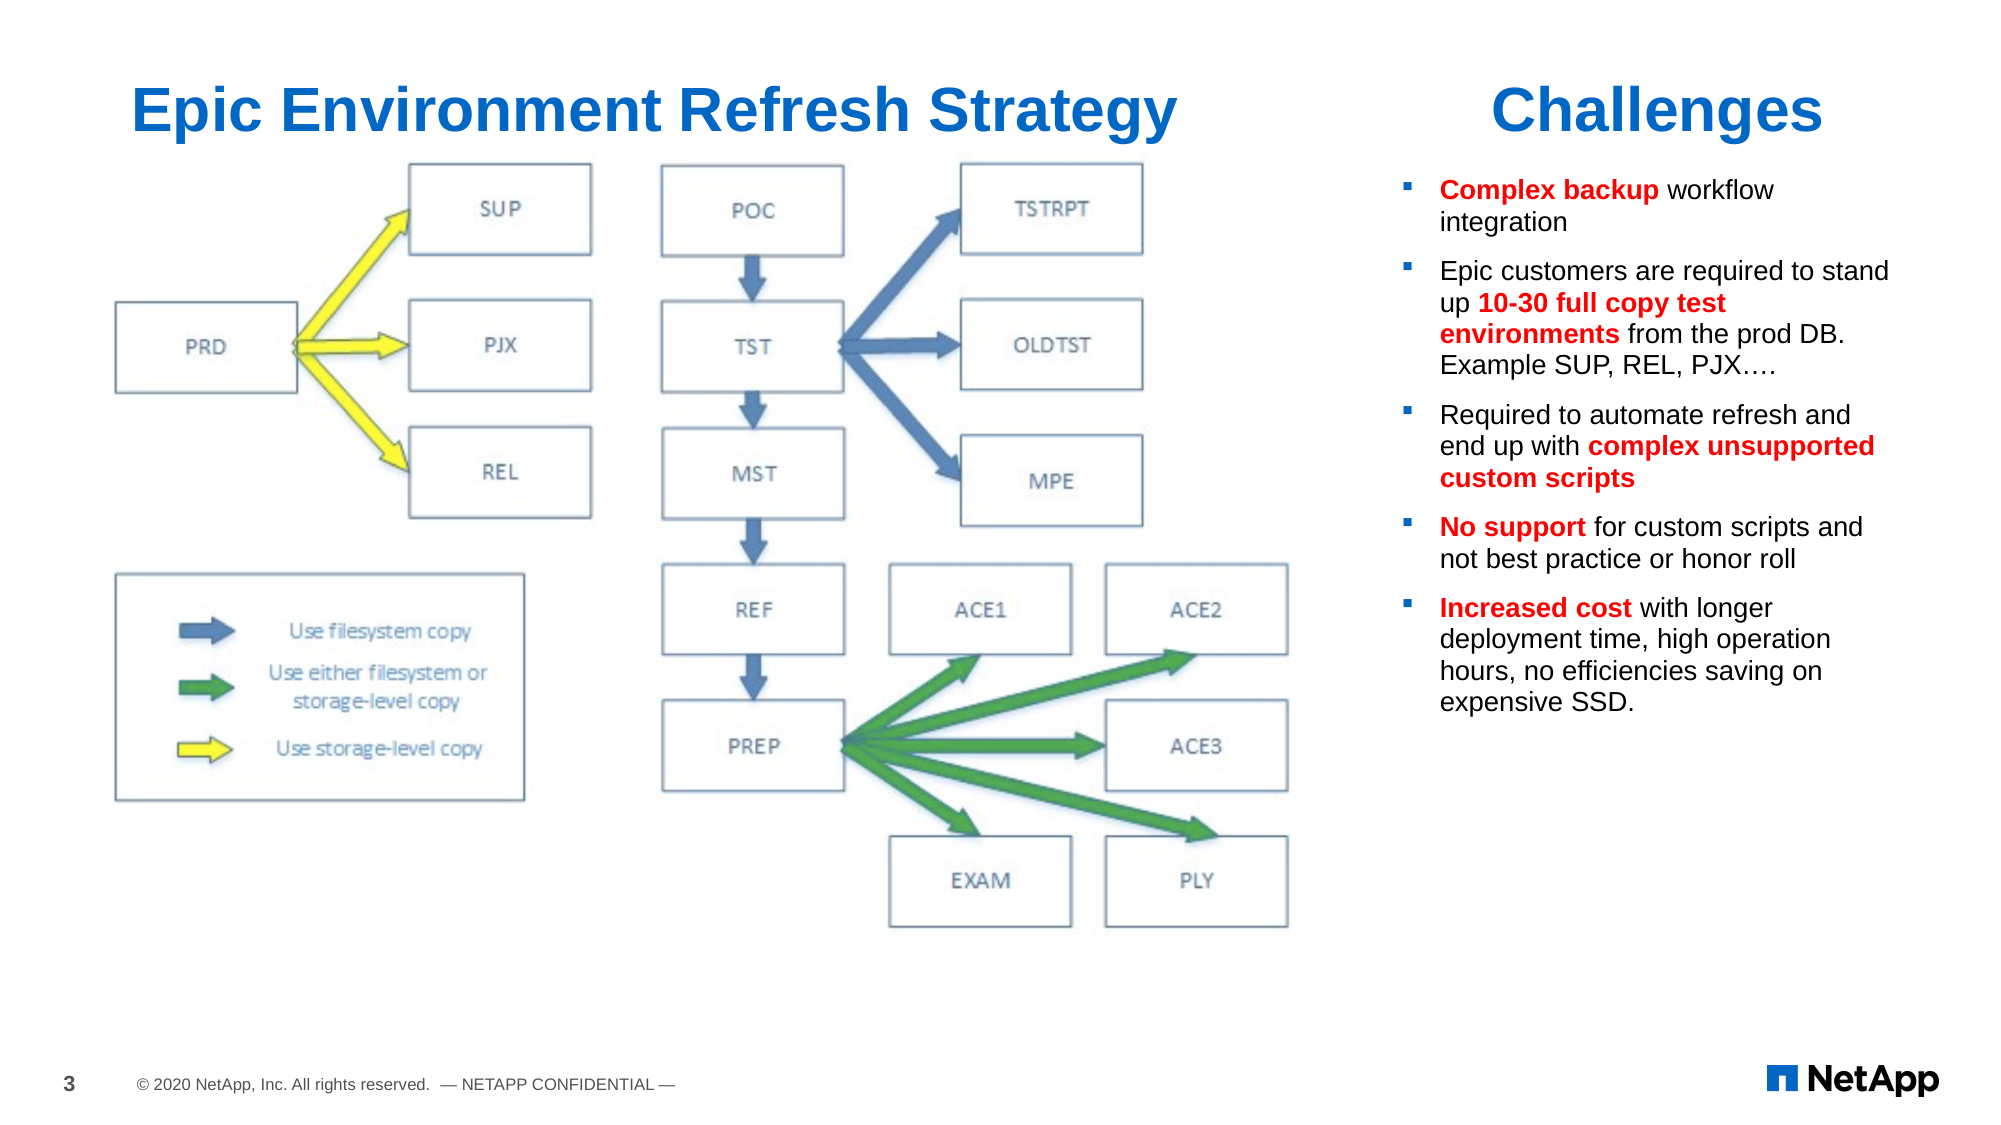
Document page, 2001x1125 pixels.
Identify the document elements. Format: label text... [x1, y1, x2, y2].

list Complex backup workflow integration Epic customers are required to stand up 10-30 full copy test environments from the prod DB. Example SUP, REL, PJX…. Required to automate refresh and end up with complex unsupported custom scripts No support for custom scripts and not best practice or honor roll Increased cost with longer deployment time, high operation hours, no efficiencies saving on expensive SSD. [1386, 167, 1915, 756]
text_box Challenges [1316, 68, 2000, 151]
picture [1767, 1065, 1939, 1097]
slide_number 3 [48, 1060, 122, 1103]
picture [85, 150, 1317, 939]
title Epic Environment Refresh Strategy [48, 68, 1280, 151]
footer © 2020 NetApp, Inc. All rights reserved. — NETAPP CONFIDENTIAL — [121, 1061, 1195, 1102]
